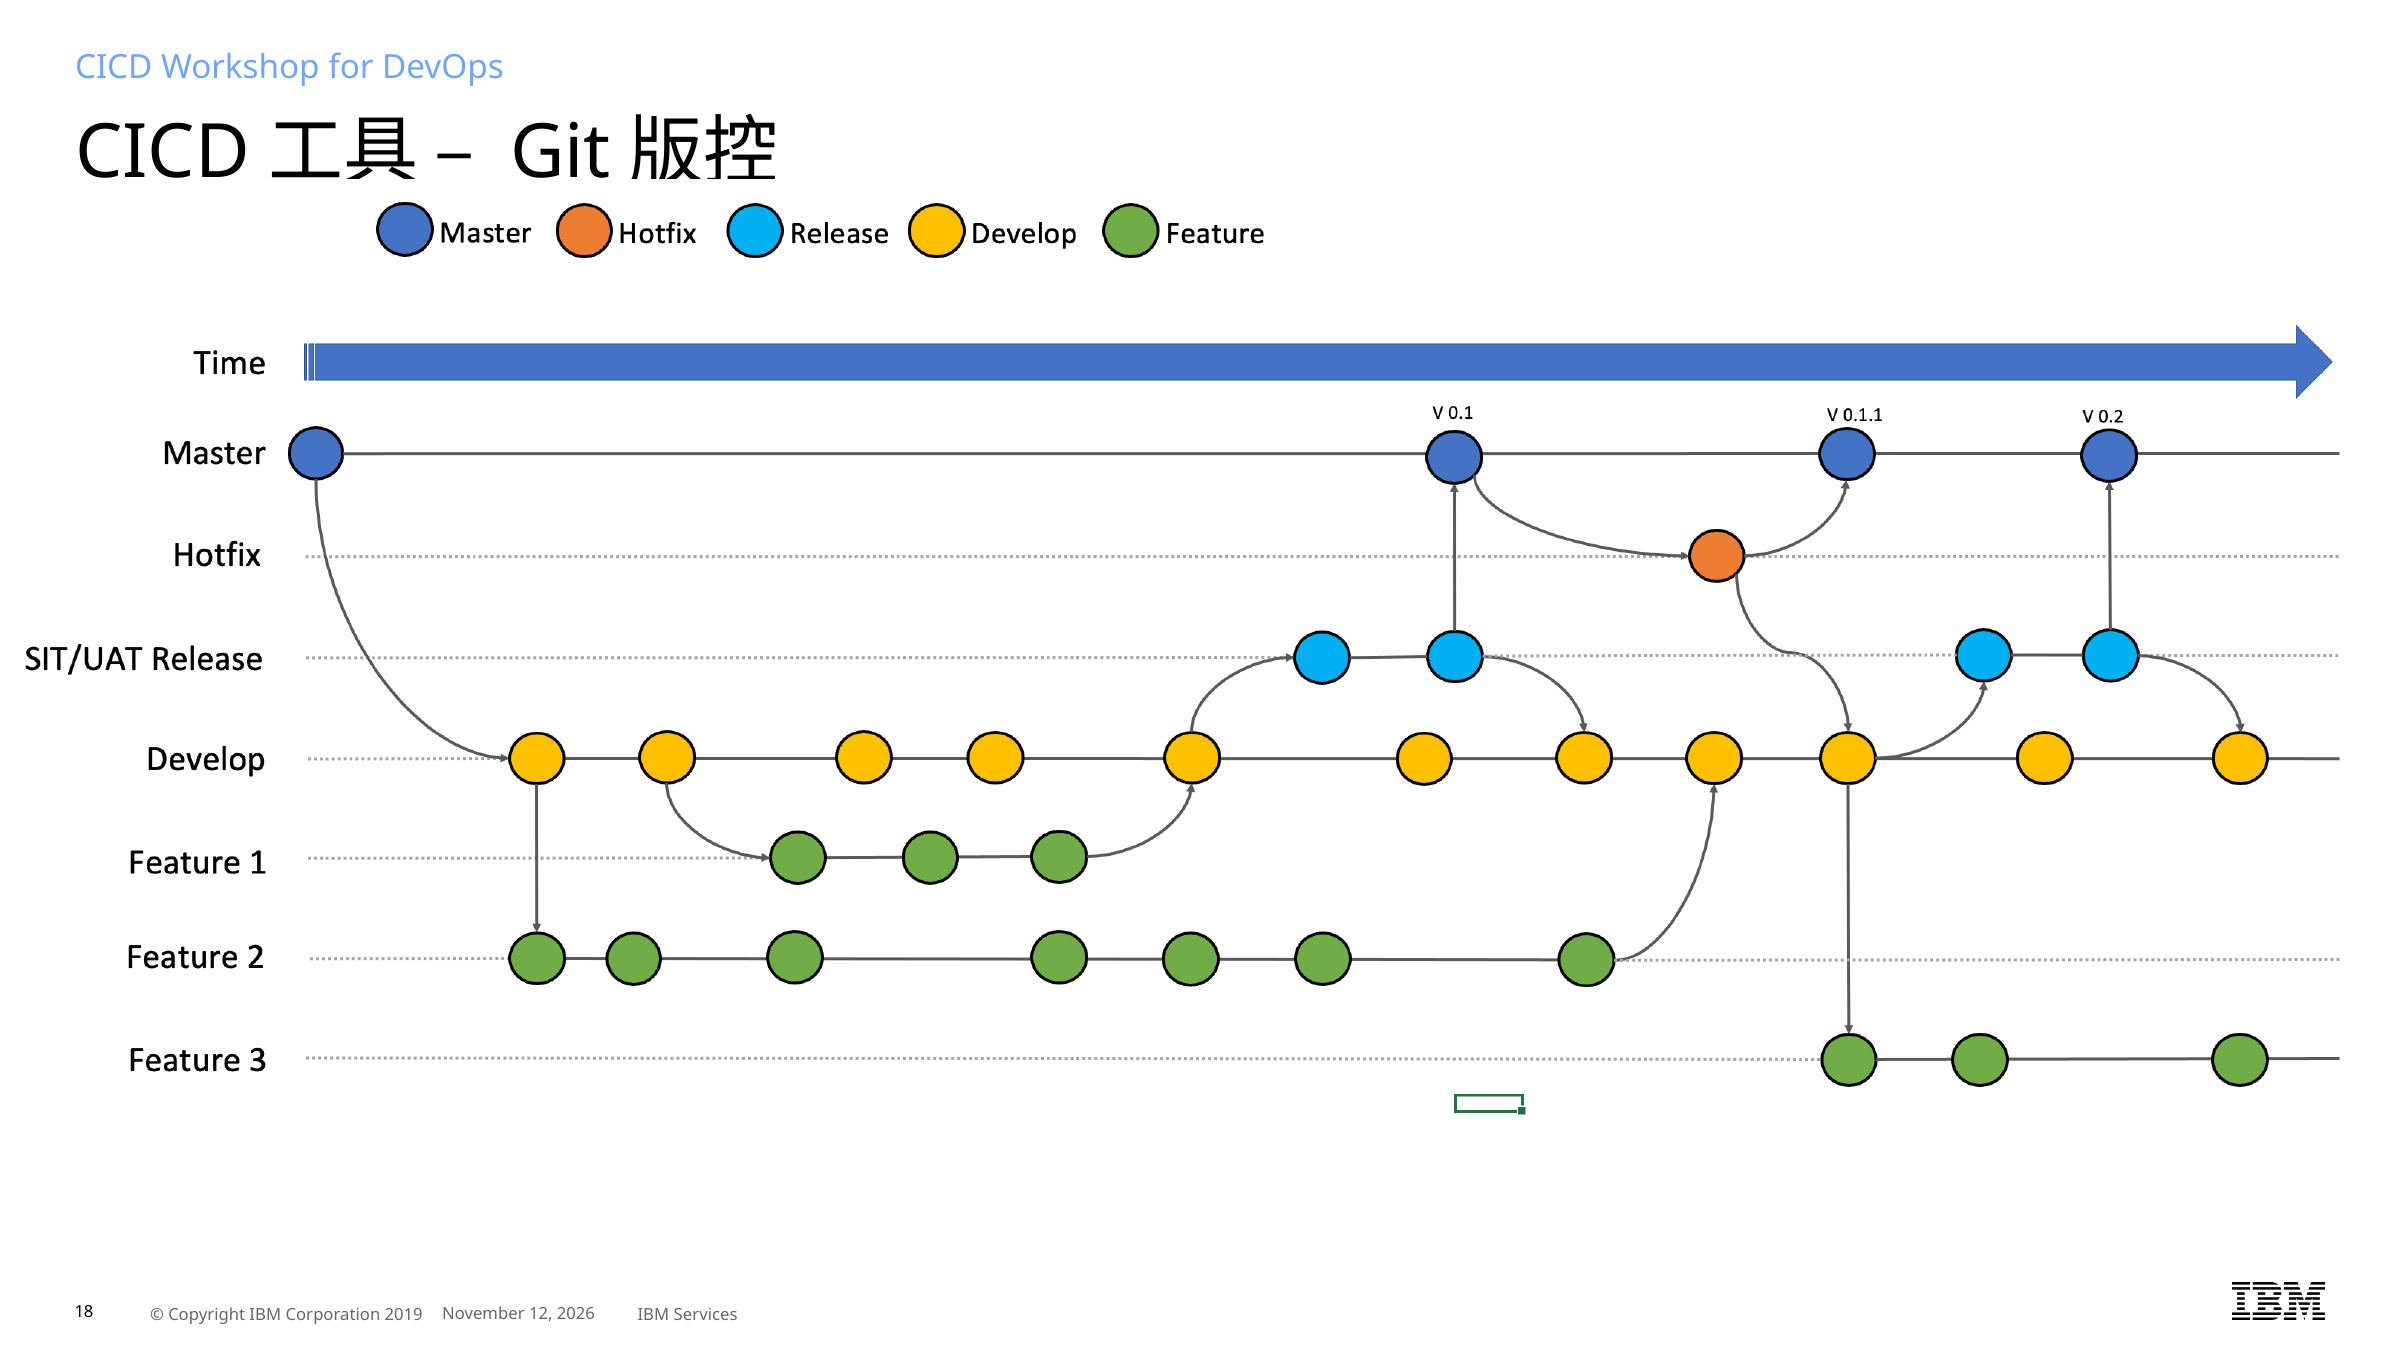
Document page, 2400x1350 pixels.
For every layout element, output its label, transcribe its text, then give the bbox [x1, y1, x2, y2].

list CICD Workshop for DevOps [75, 43, 1155, 89]
picture [0, 179, 2400, 1124]
title CICD工具 – Git版控 [75, 112, 2325, 179]
picture [2232, 1282, 2325, 1320]
